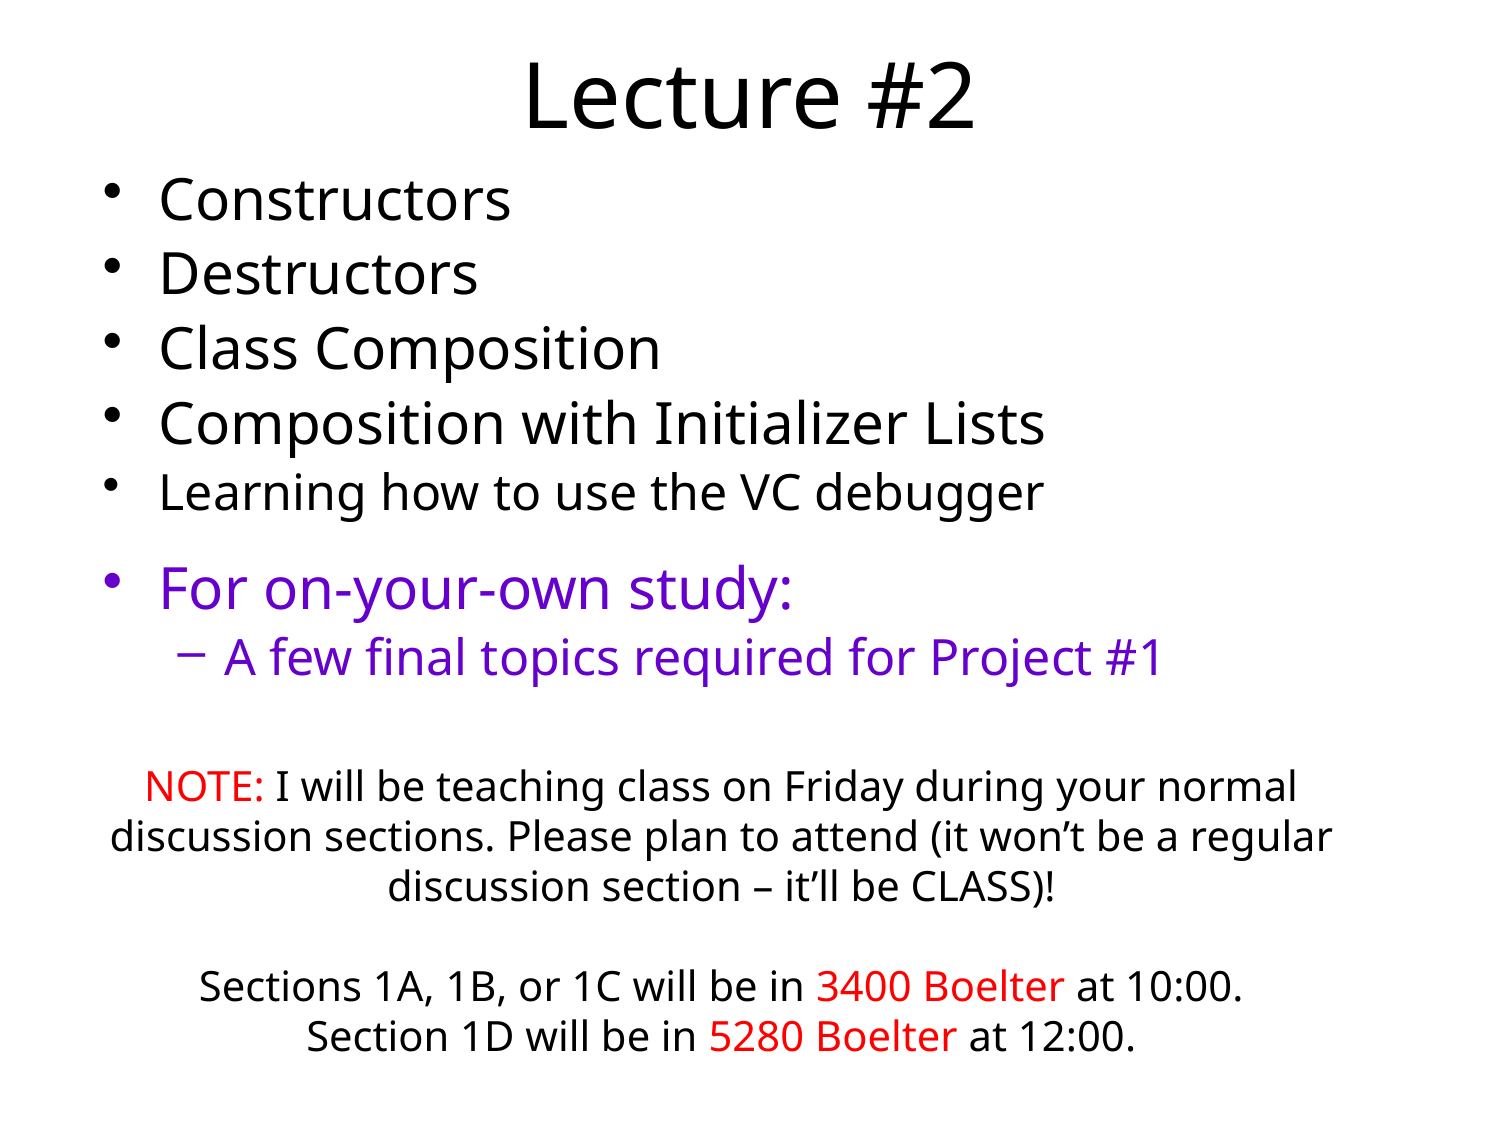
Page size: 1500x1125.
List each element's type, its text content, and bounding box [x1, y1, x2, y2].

text_box Lecture #2 [112, 0, 1388, 162]
text_box NOTE: I will be teaching class on Friday during your normal discussion sections. Please plan to attend (it won’t be a regular discussion section – it’ll be CLASS)! Sections 1A, 1B, or 1C will be in 3400 Boelter at 10:00. Section 1D will be in 5280 Boelter at 12:00. [93, 752, 1349, 1067]
list Constructors Destructors Class Composition Composition with Initializer Lists Learning how to use the VC debugger For on-your-own study: A few final topics required for Project #1 [87, 162, 1425, 636]
